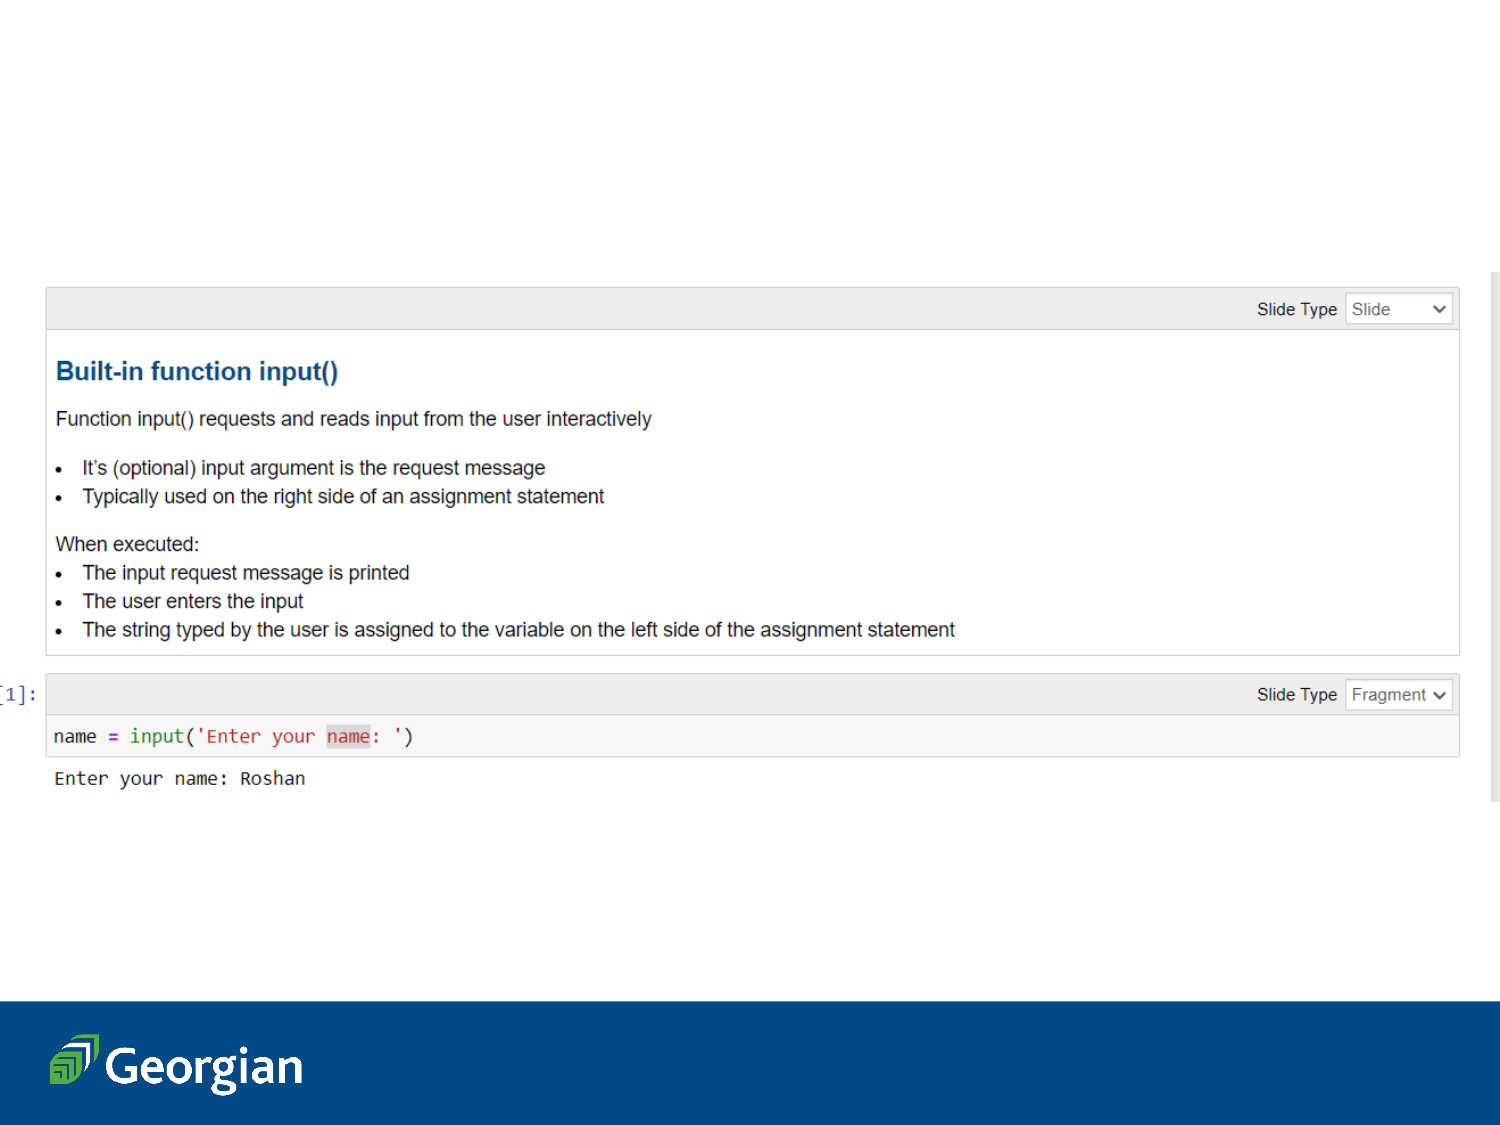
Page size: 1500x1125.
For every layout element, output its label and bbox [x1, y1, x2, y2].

picture [24, 1017, 327, 1121]
picture [0, 272, 1500, 802]
